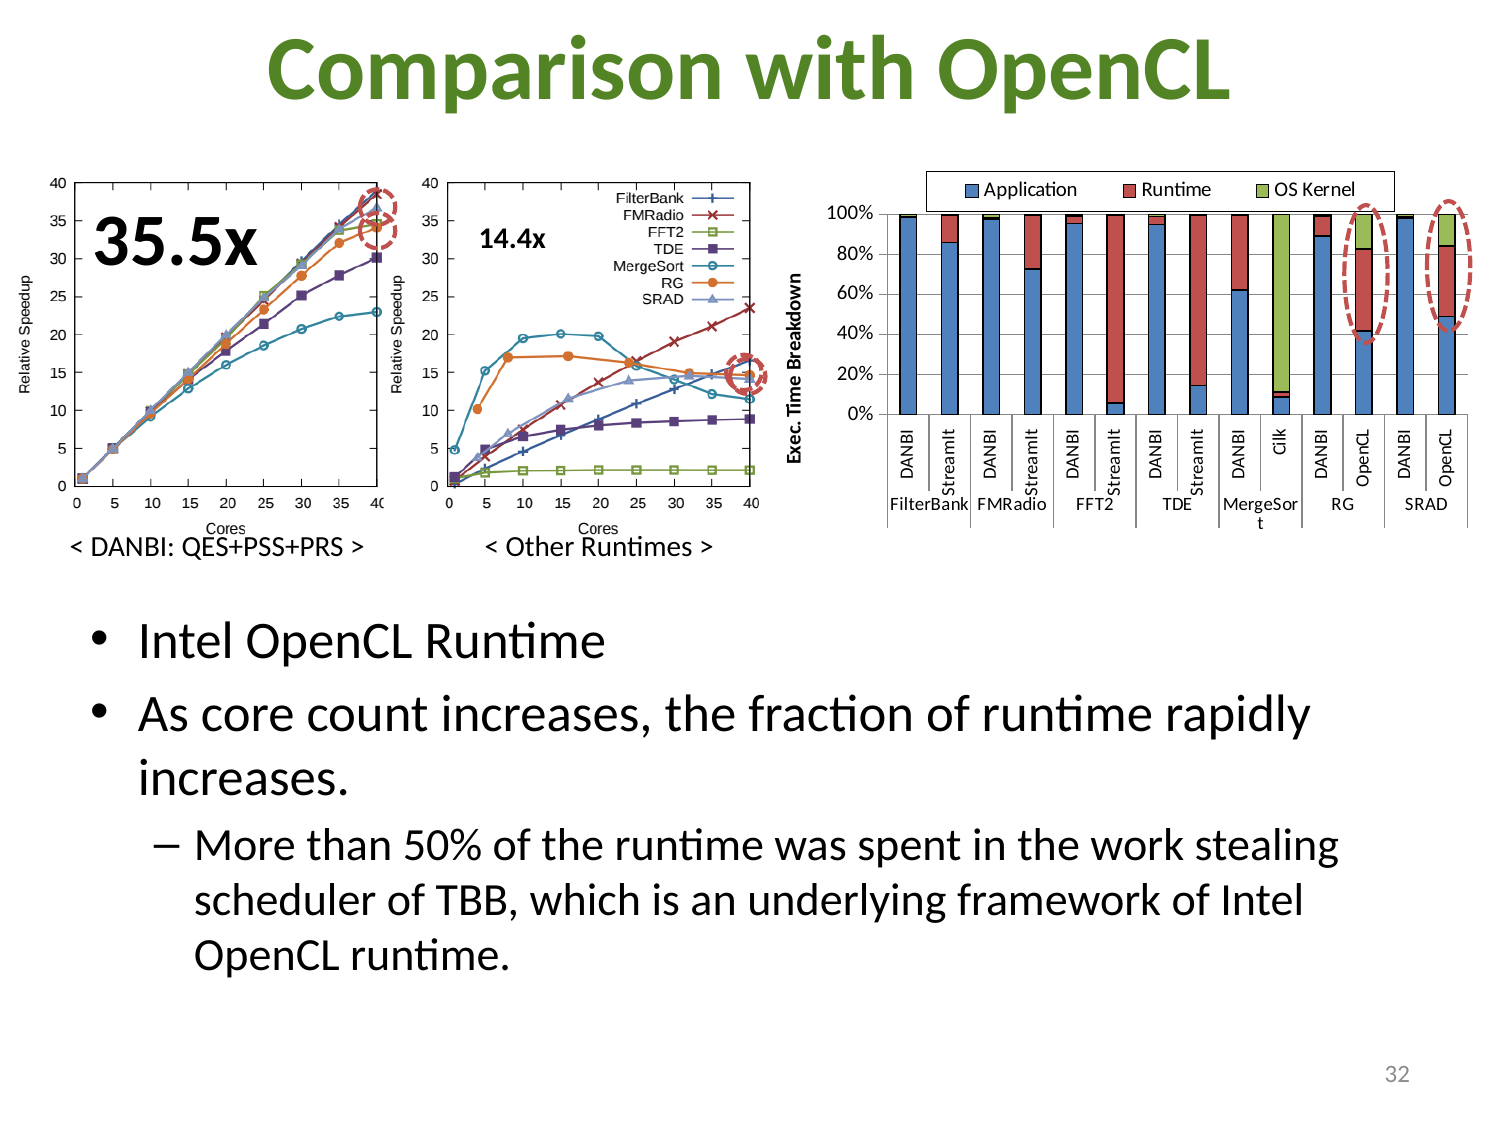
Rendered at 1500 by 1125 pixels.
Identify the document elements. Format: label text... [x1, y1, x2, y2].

slide_number 32 [1074, 1042, 1425, 1103]
list Intel OpenCL Runtime As core count increases, the fraction of runtime rapidly increases. More than 50% of the runtime was spent in the work stealing scheduler of TBB, which is an underlying framework of Intel OpenCL runtime. [75, 597, 1425, 988]
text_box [11, 165, 1491, 571]
title Comparison with OpenCL [75, 0, 1425, 157]
